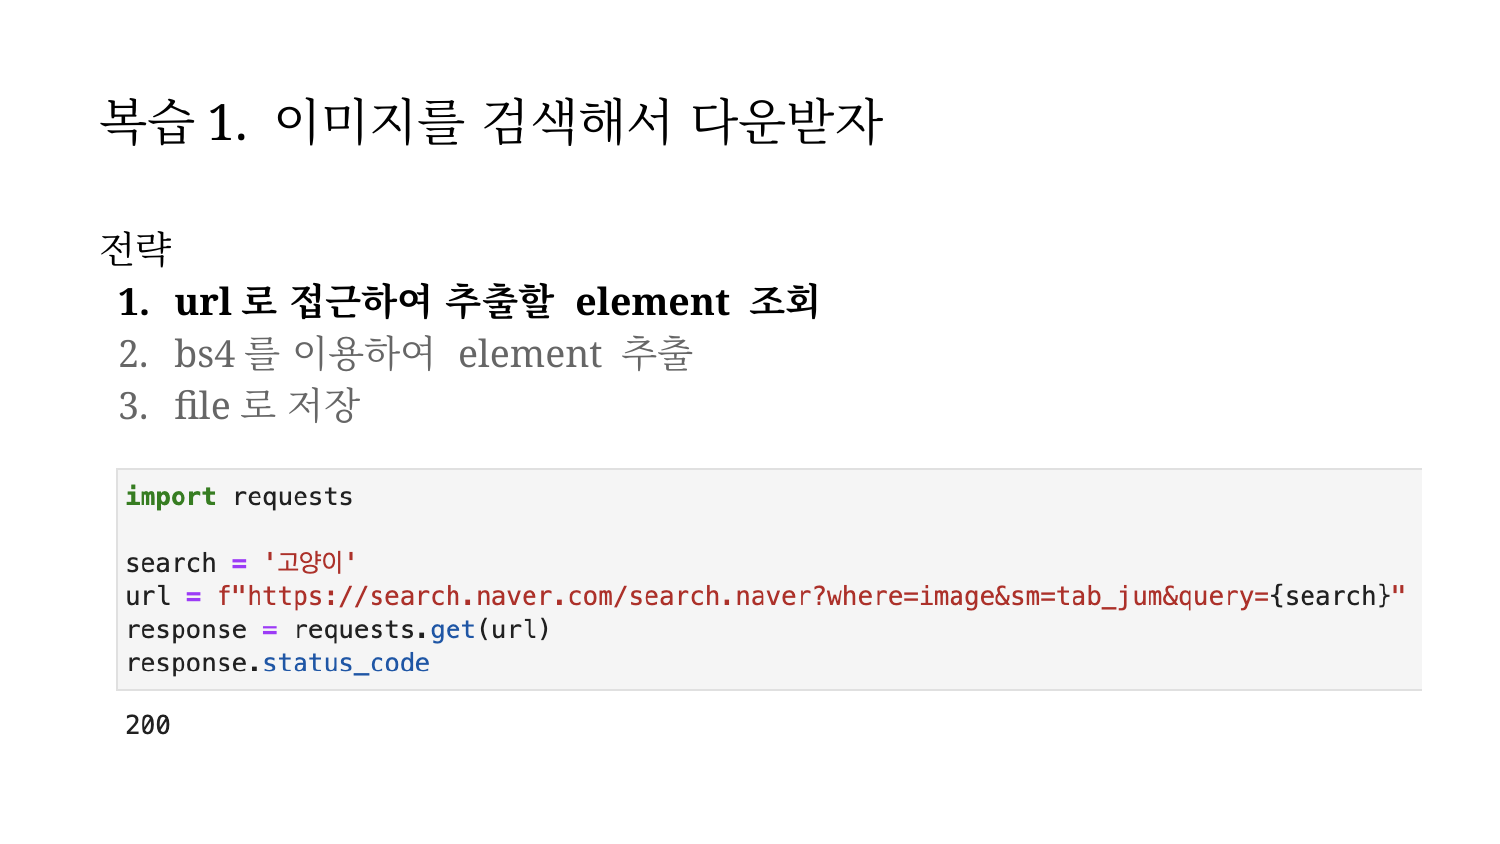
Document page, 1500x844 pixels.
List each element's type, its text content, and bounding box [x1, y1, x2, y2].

title 복습1. 이미지를 검색해서 다운받자 전략 url로 접근하여 추출할 element 조회 bs4를 이용하여 element 추출 file로 저장 [84, 66, 1308, 478]
picture [104, 454, 1422, 757]
